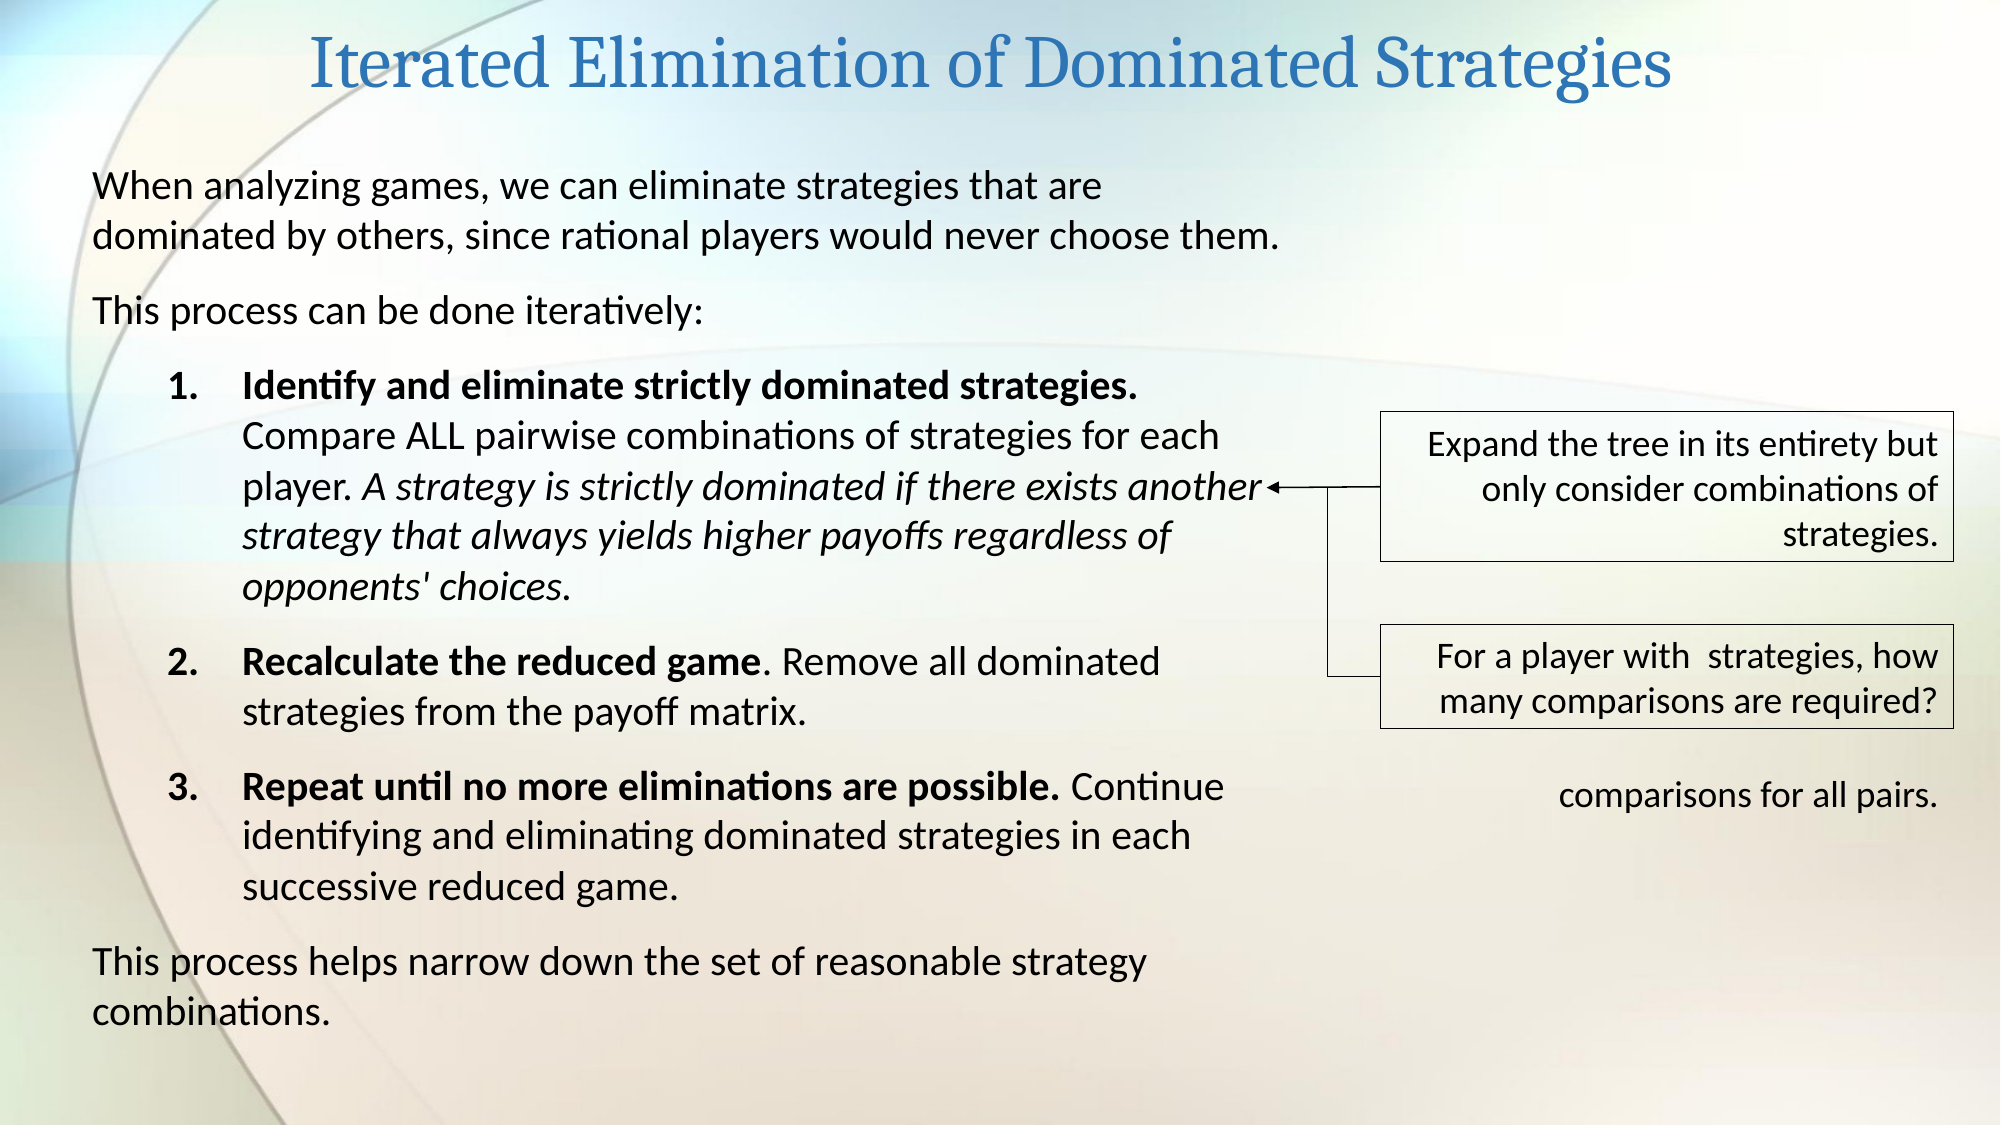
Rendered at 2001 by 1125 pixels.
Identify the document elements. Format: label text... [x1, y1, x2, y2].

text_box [1327, 488, 1381, 678]
text_box [97, 139, 1937, 282]
text_box Expand the tree in its entirety but only consider combinations of strategies. [1380, 411, 1954, 562]
text_box When analyzing games, we can eliminate strategies that are dominated by others, since rational players would never choose them. This process can be done iteratively: Identify and eliminate strictly dominated strategies. Compare ALL pairwise combinations of strategies for each player. A strategy is strictly dominated if there exists another strategy that always yields higher payoffs regardless of opponents' choices. Recalculate the reduced game. Remove all dominated strategies from the payoff matrix. Repeat until no more eliminations are possible. Continue identifying and eliminating dominated strategies in each successive reduced game. This process helps narrow down the set of reasonable strategy combinations. [77, 150, 1306, 1041]
text_box Iterated Elimination of Dominated Strategies [77, 11, 1907, 105]
picture [0, 0, 2001, 1125]
